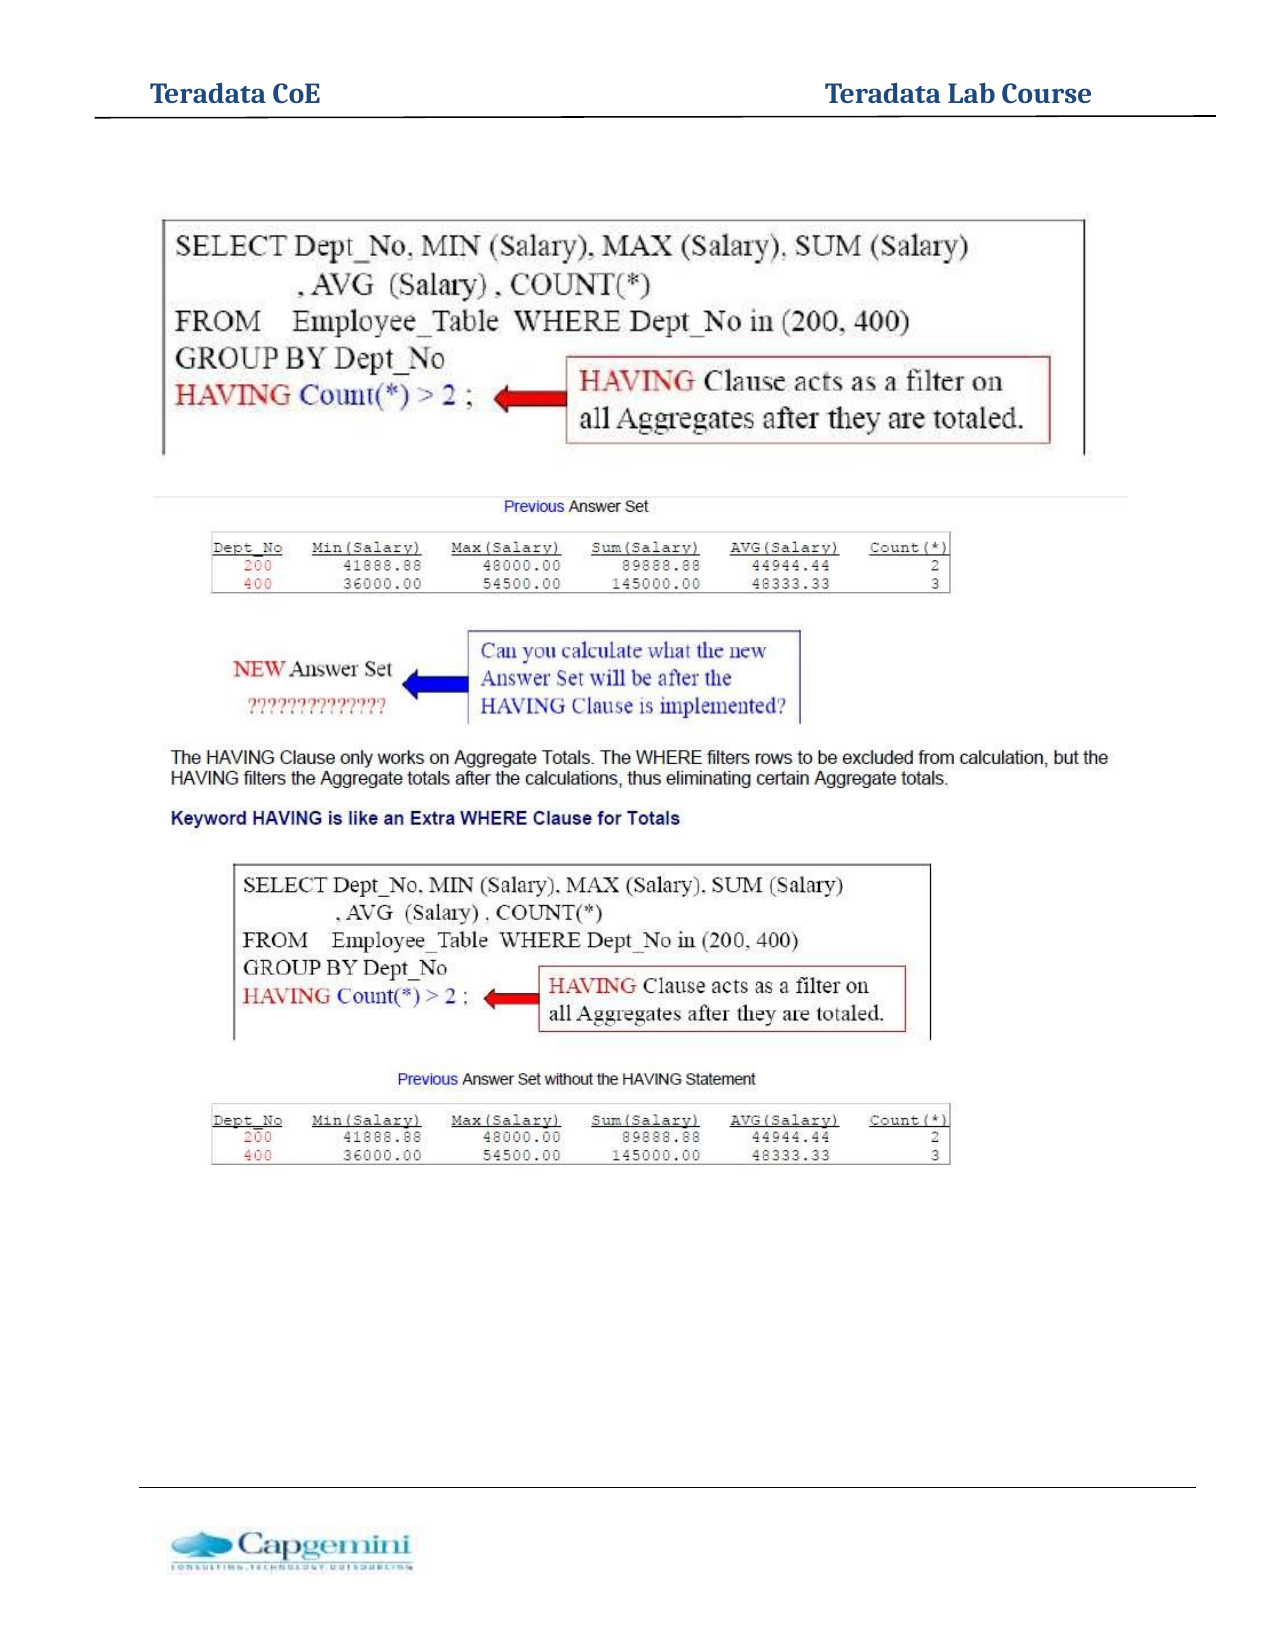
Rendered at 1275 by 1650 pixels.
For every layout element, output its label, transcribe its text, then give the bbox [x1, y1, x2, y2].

text_box [139, 1464, 1197, 1490]
text_box [153, 212, 1101, 471]
text_box Teradata CoE [147, 76, 336, 111]
text_box [153, 496, 1128, 1173]
text_box Teradata Lab Course [823, 76, 1109, 111]
text_box [153, 1526, 425, 1575]
